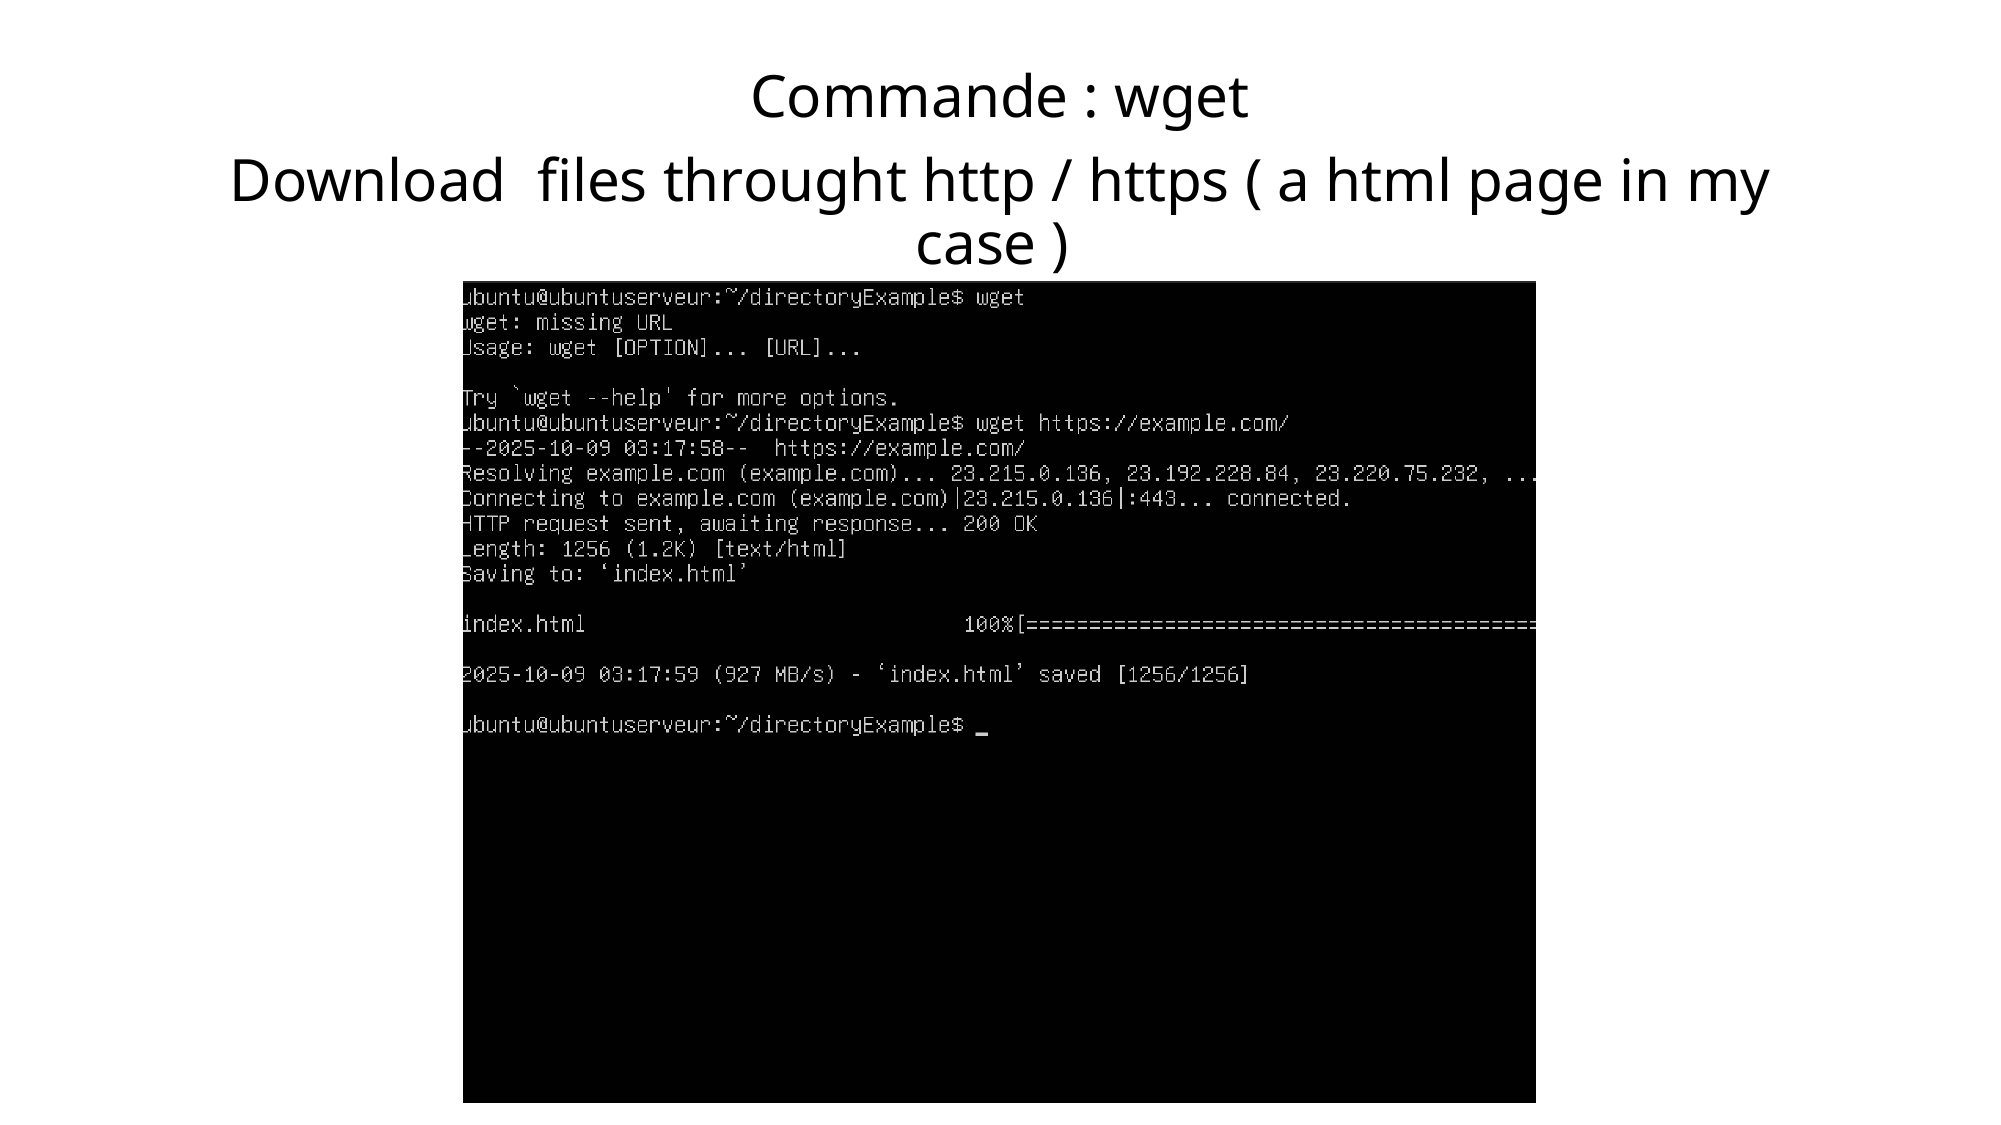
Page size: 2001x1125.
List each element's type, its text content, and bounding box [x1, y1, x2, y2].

list Commande : wget Download files throught http / https ( a html page in my case ) [137, 59, 1863, 337]
picture [463, 281, 1537, 1104]
